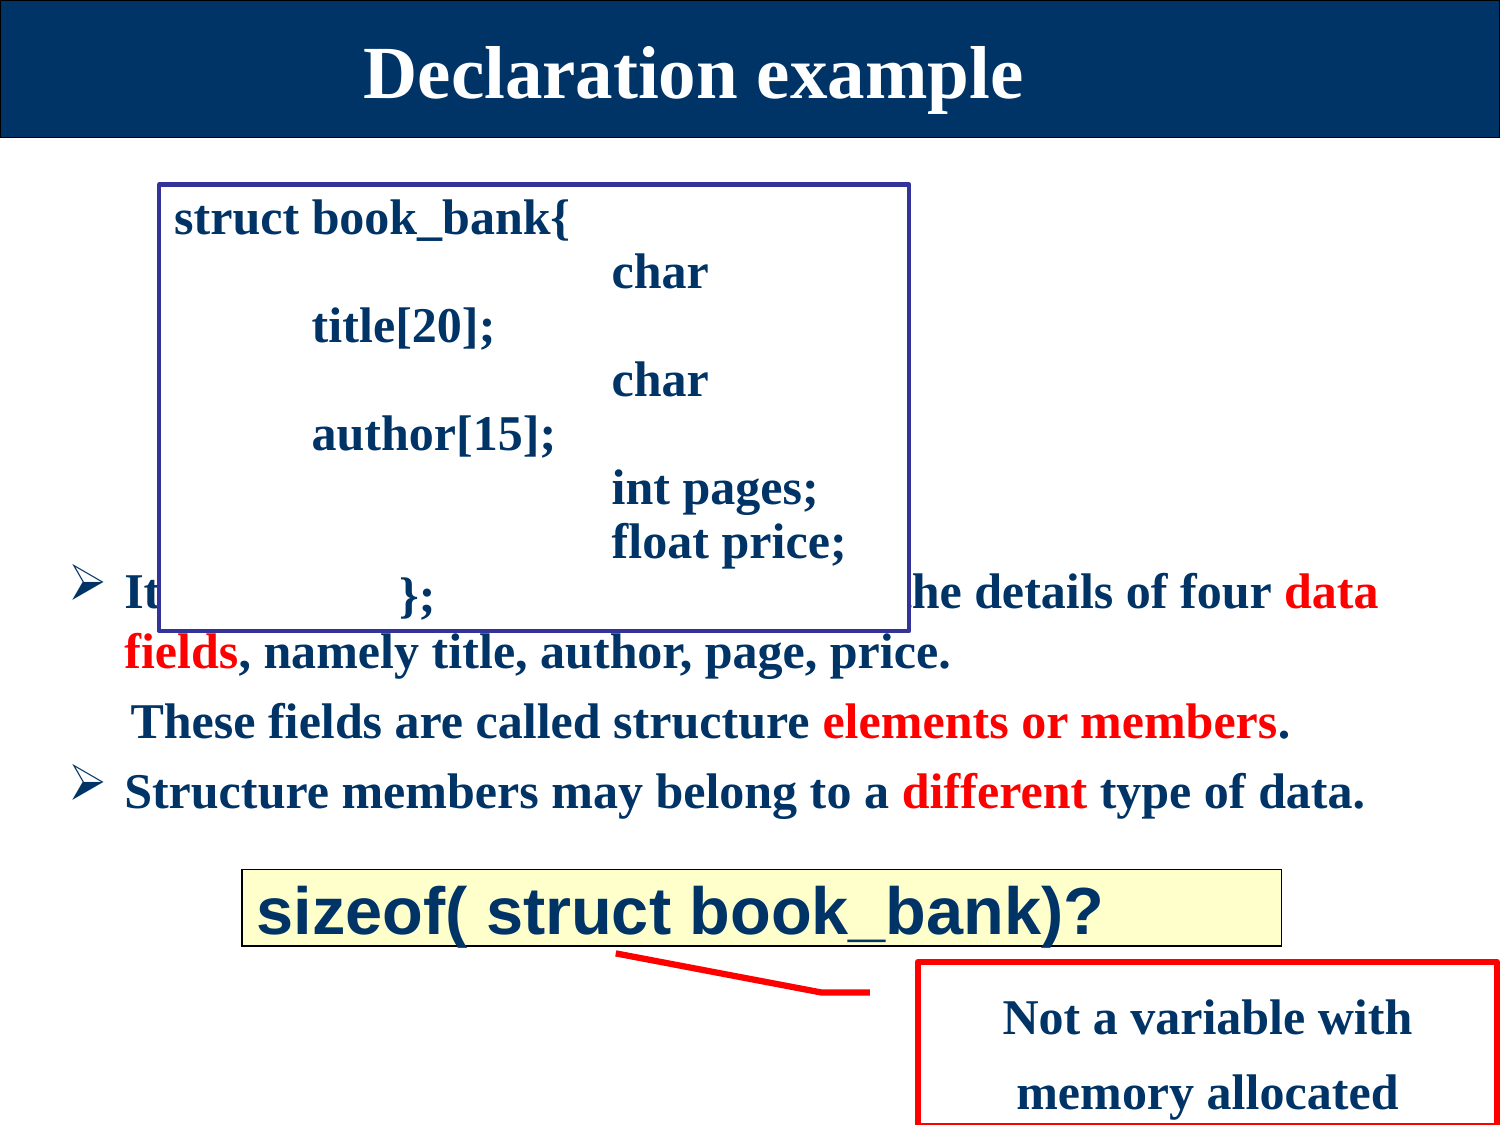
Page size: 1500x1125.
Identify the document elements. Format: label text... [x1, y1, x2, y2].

text_box Not a variable with memory allocated [918, 961, 1497, 1125]
list It declares a structure that contains the details of four data fields, namely title, author, page, price. These fields are called structure elements or members. Structure members may belong to a different type of data. [53, 550, 1466, 826]
title Declaration example [37, 12, 1350, 125]
text_box sizeof( struct book_bank)? [242, 869, 1282, 947]
text_box struct book_bank{ char title[20]; char author[15]; int pages; float price; }; [157, 182, 911, 633]
